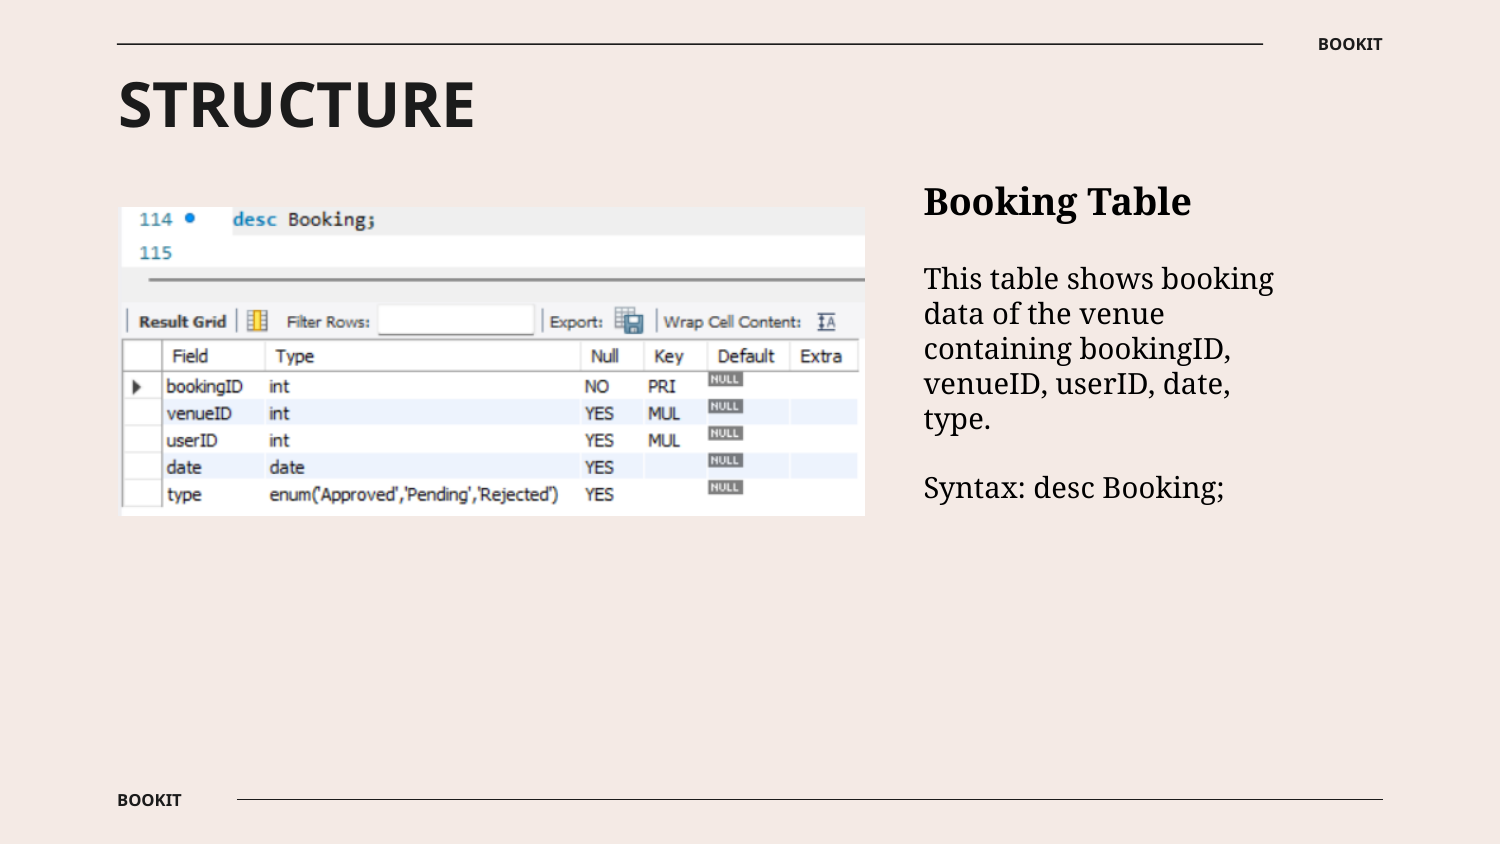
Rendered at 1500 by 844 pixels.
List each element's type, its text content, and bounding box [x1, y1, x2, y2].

text_box This table shows booking data of the venue containing bookingID, venueID, userID, date, type. Syntax: desc Booking; [908, 252, 1313, 603]
title BOOKIT [1263, 32, 1383, 56]
title BOOKIT [116, 787, 237, 812]
title STRUCTURE [118, 64, 1382, 140]
text_box Booking Table [908, 170, 1313, 245]
picture [117, 207, 866, 516]
